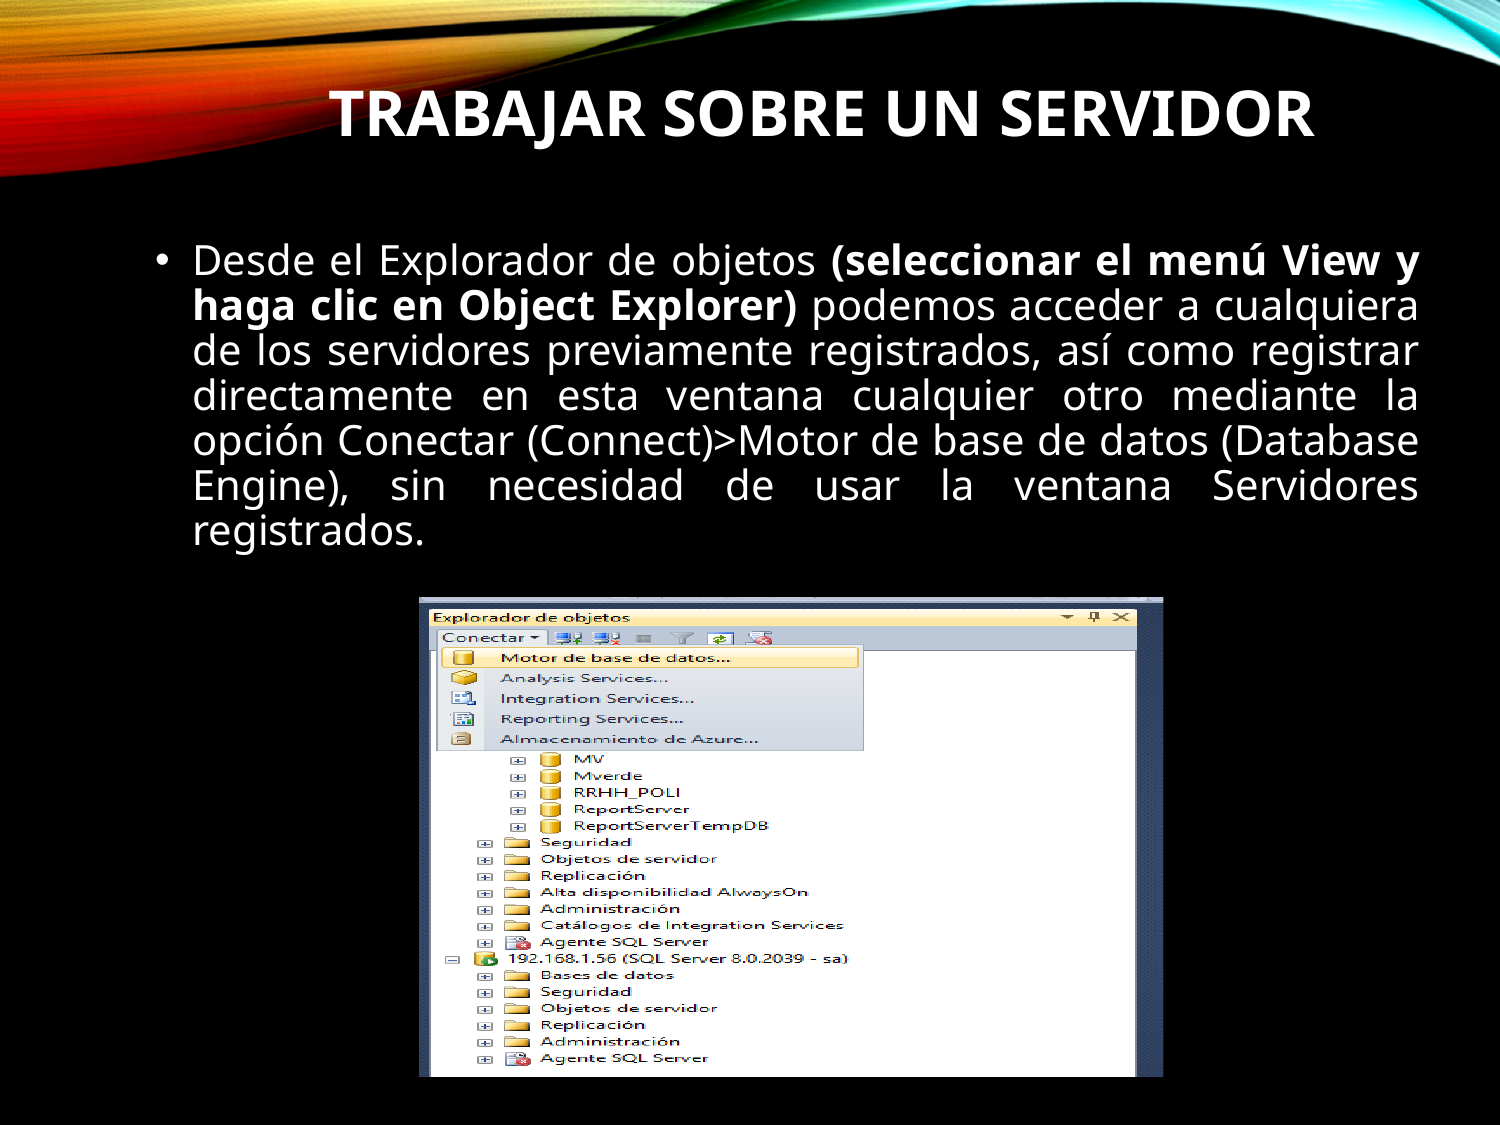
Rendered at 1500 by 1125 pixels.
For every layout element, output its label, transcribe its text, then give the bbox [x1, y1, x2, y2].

picture [0, 0, 1500, 178]
title TRABAJAR SOBRE UN SERVIDOR [301, 48, 1348, 231]
picture [418, 597, 1164, 1077]
list Desde el Explorador de objetos (seleccionar el menú View y haga clic en Object Explorer) podemos acceder a cualquiera de los servidores previamente registrados, así como registrar directamente en esta ventana cualquier otro mediante la opción Conectar (Connect)>Motor de base de datos (Database Engine), sin necesidad de usar la ventana Servidores registrados. [64, 231, 1436, 869]
